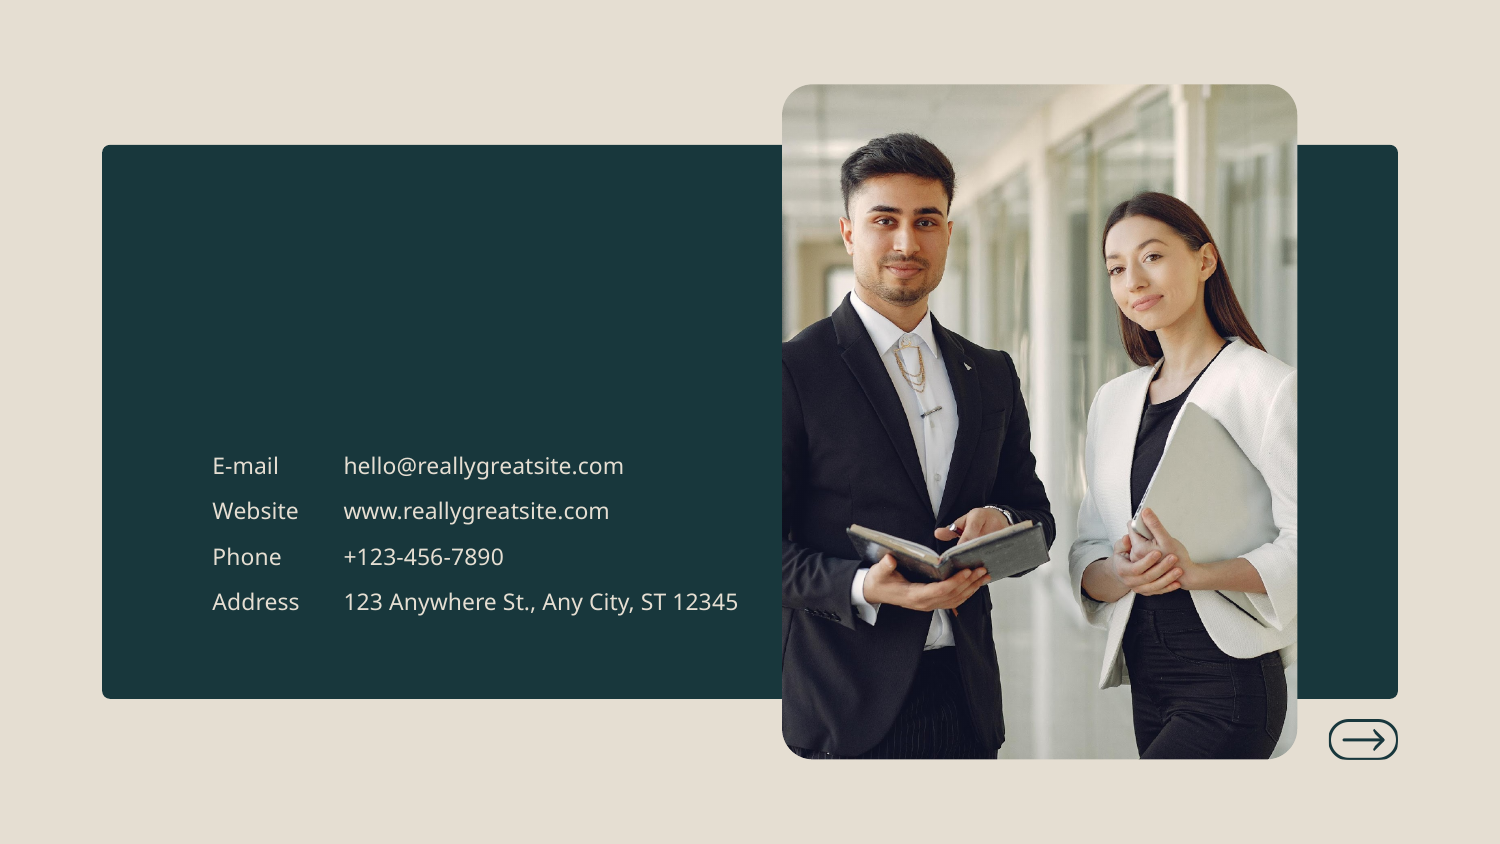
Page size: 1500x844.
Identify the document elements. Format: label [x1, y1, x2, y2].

text_box [782, 84, 1298, 131]
text_box [782, 708, 1298, 760]
text_box [101, 132, 1399, 699]
text_box [1328, 719, 1398, 760]
